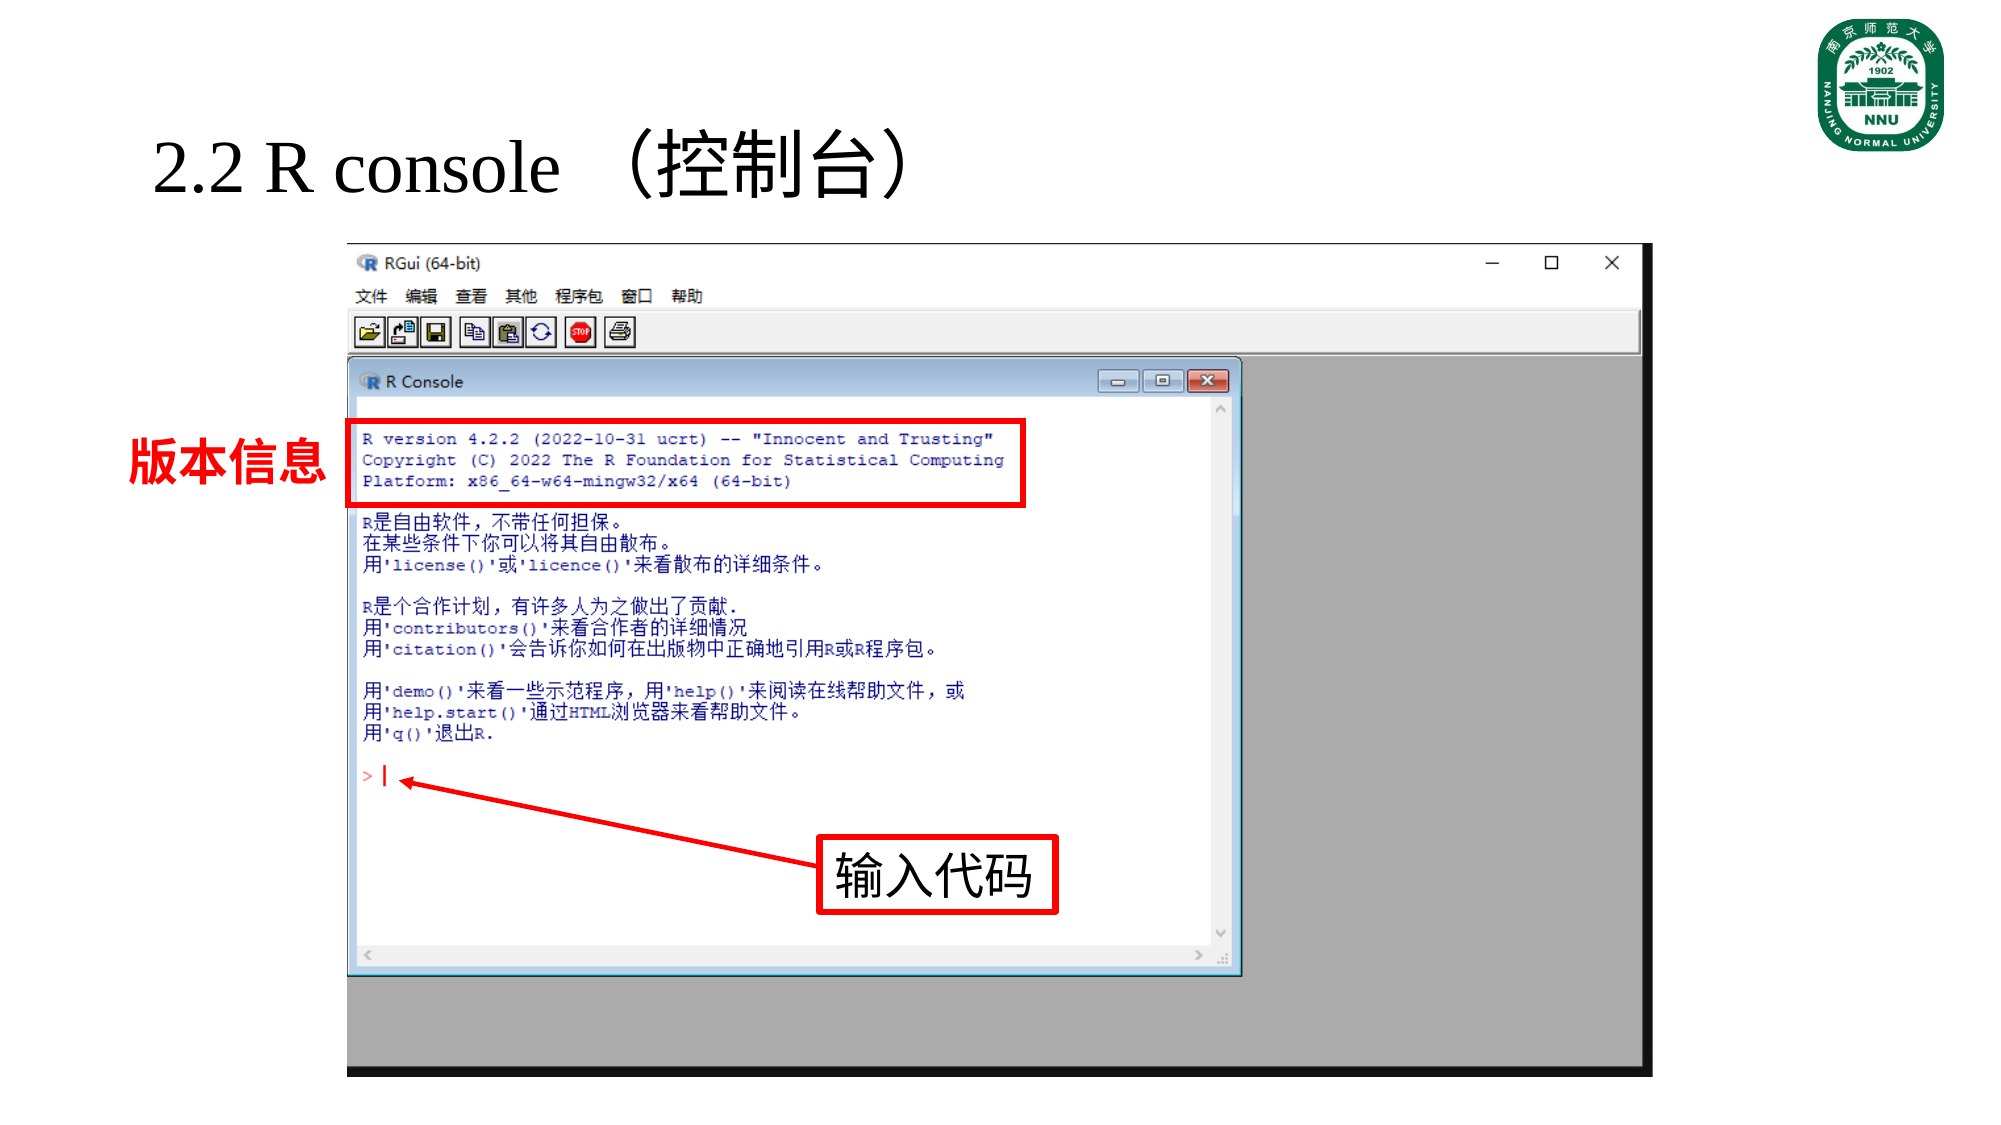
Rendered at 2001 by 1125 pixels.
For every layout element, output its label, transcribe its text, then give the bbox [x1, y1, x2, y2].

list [347, 243, 1653, 1078]
title 2.2 R console（控制台） [137, 59, 1863, 278]
text_box 版本信息 [113, 422, 347, 498]
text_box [398, 780, 822, 868]
picture [1817, 18, 1944, 152]
